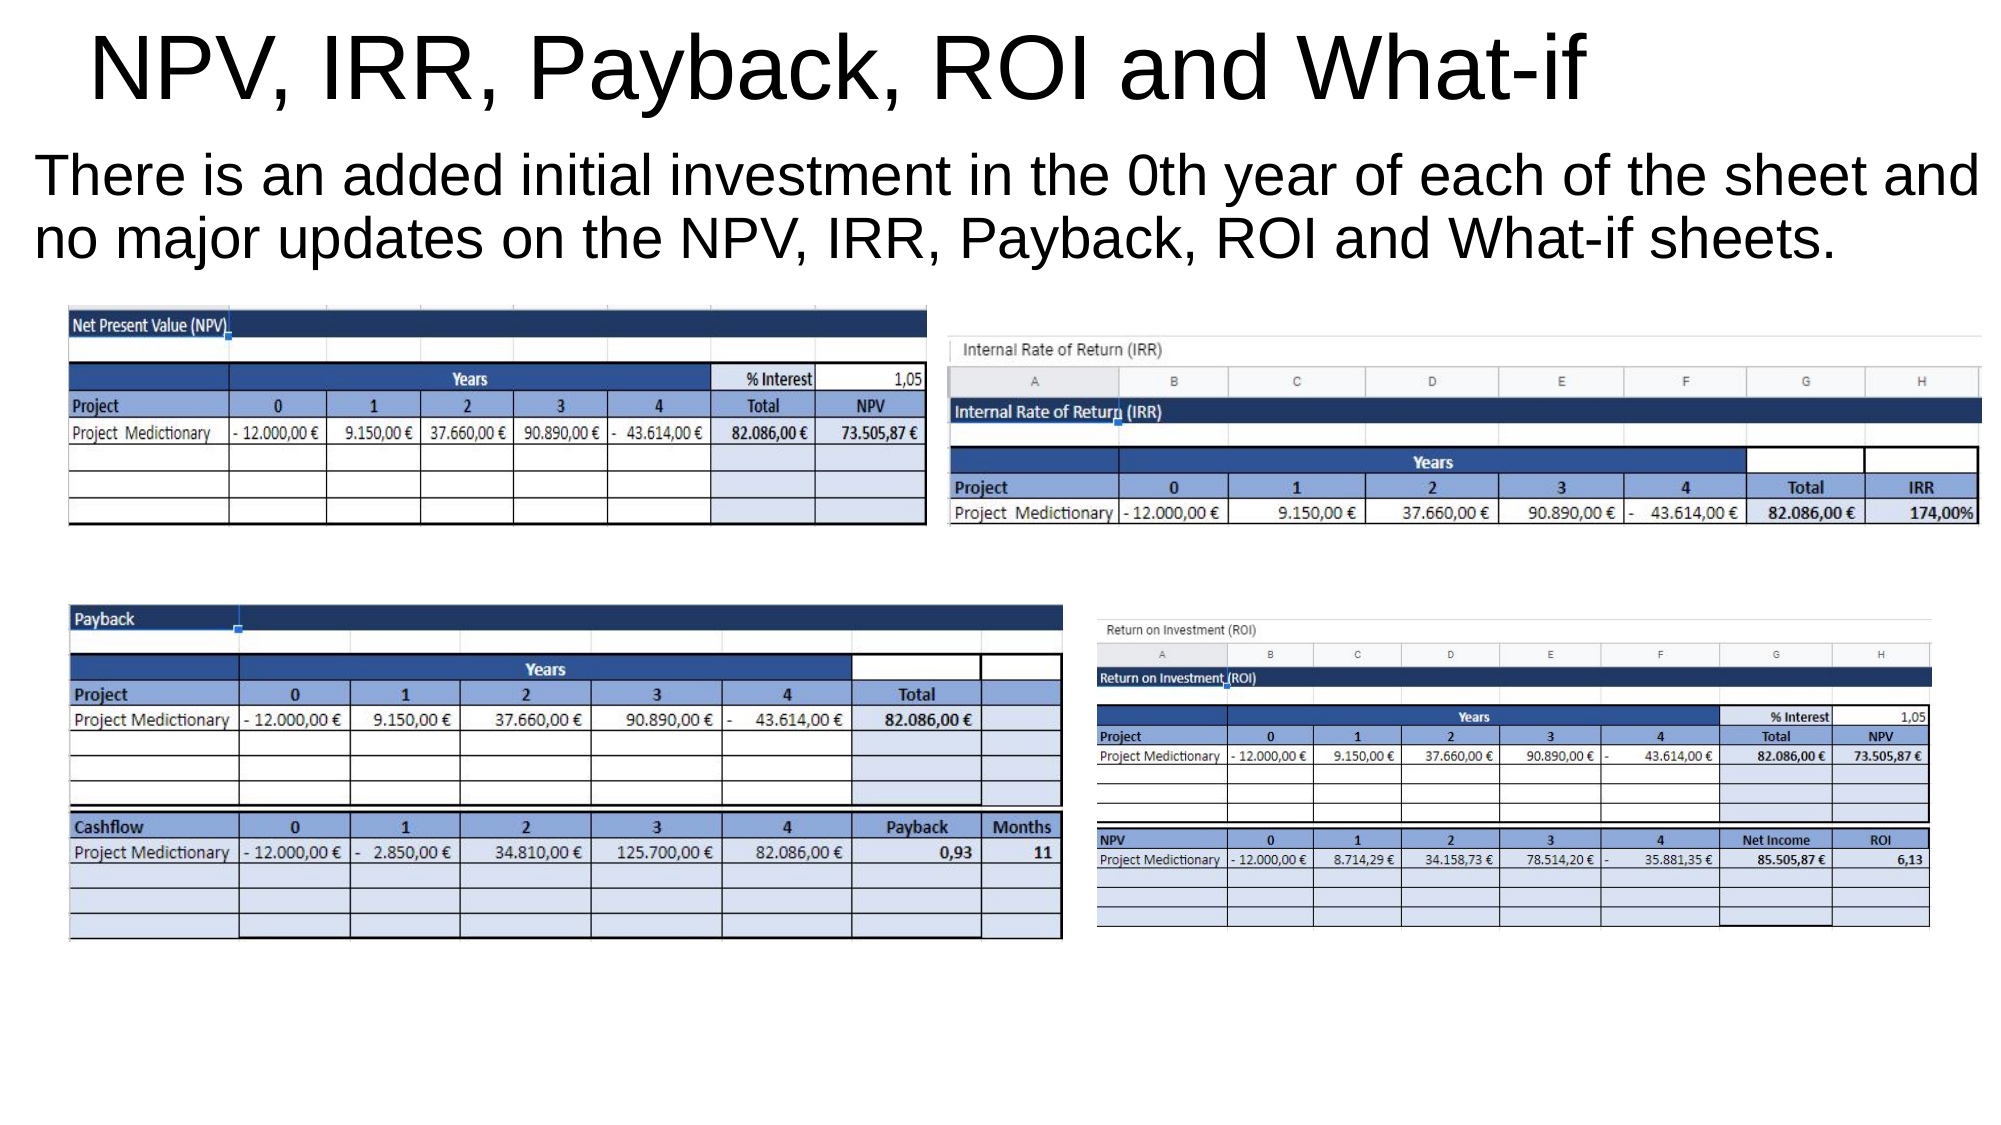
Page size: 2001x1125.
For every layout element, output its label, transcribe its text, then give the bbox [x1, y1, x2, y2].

picture [1097, 616, 1933, 931]
title NPV, IRR, Payback, ROI and What-if [68, 0, 1932, 125]
picture [947, 333, 1983, 527]
picture [67, 305, 928, 527]
picture [67, 604, 1063, 943]
list There is an added initial investment in the 0th year of each of the sheet and no major updates on the NPV, IRR, Payback, ROI and What-if sheets. [14, 125, 2000, 1125]
